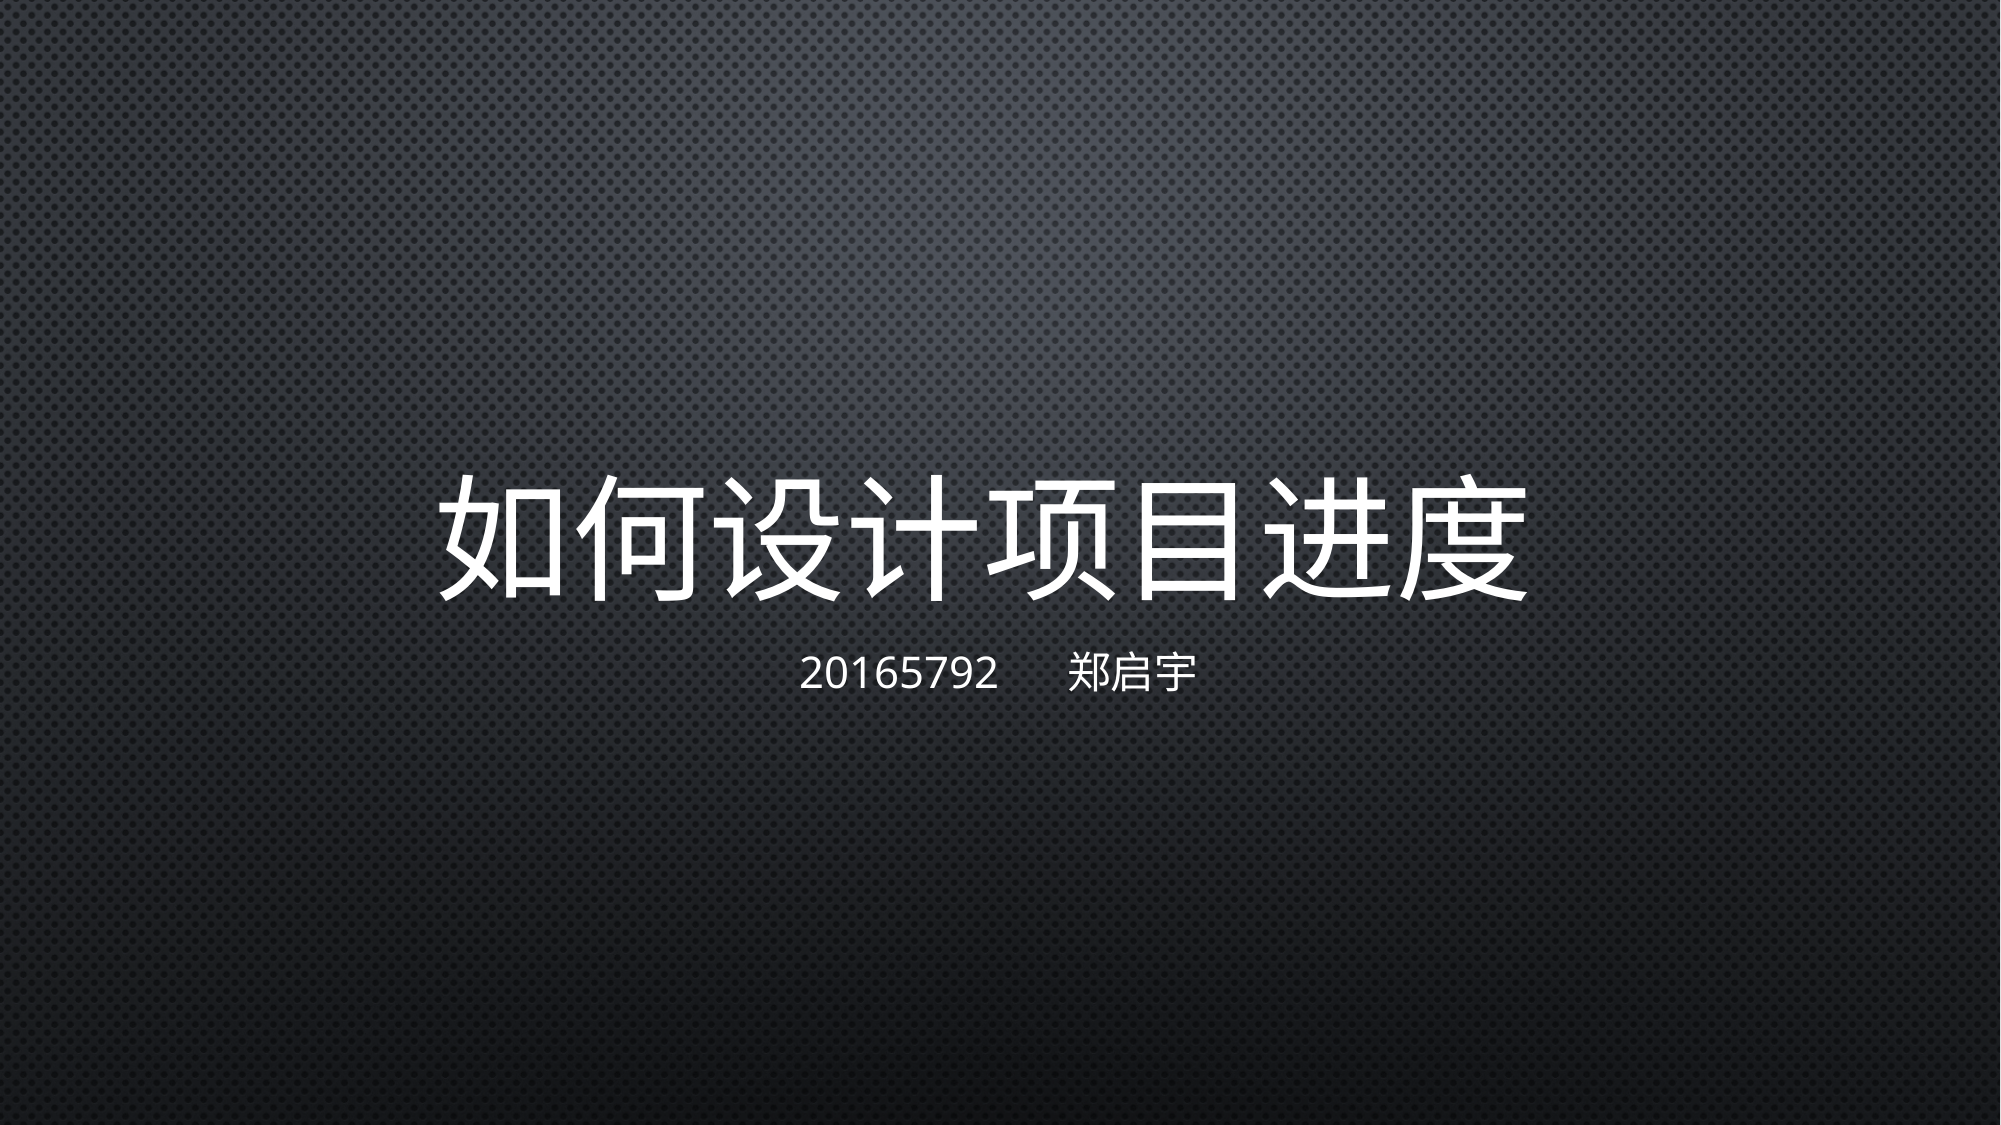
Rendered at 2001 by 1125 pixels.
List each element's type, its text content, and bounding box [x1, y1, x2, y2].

subtitle 20165792 郑启宇 [287, 637, 1711, 950]
title 如何设计项目进度 [287, 99, 1711, 625]
